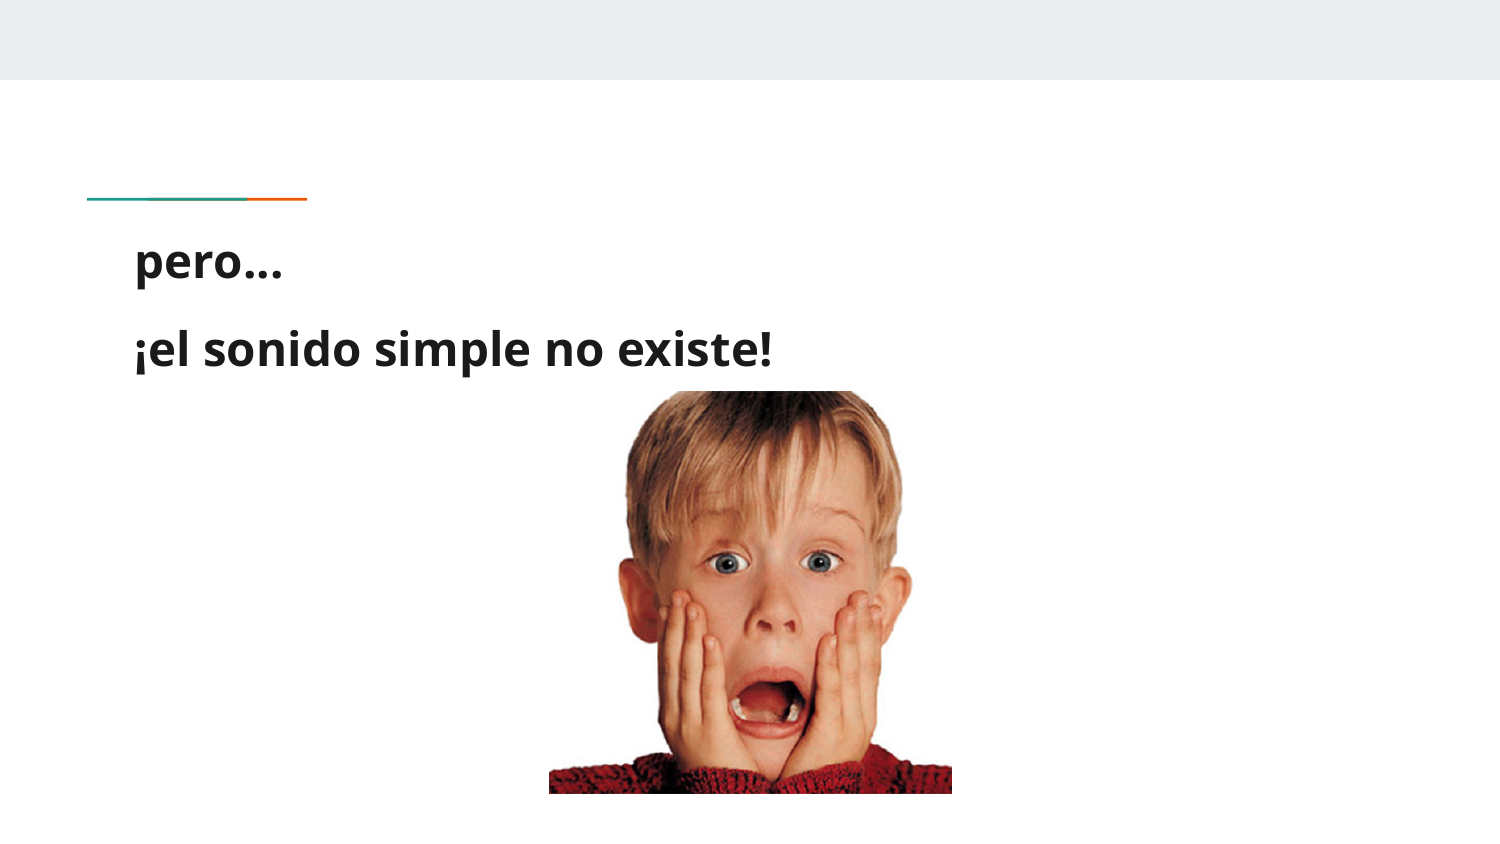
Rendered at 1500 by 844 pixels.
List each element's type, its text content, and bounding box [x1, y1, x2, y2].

title ¡el sonido simple no existe! [119, 304, 1381, 392]
title pero... [119, 216, 1381, 304]
picture [549, 391, 952, 794]
